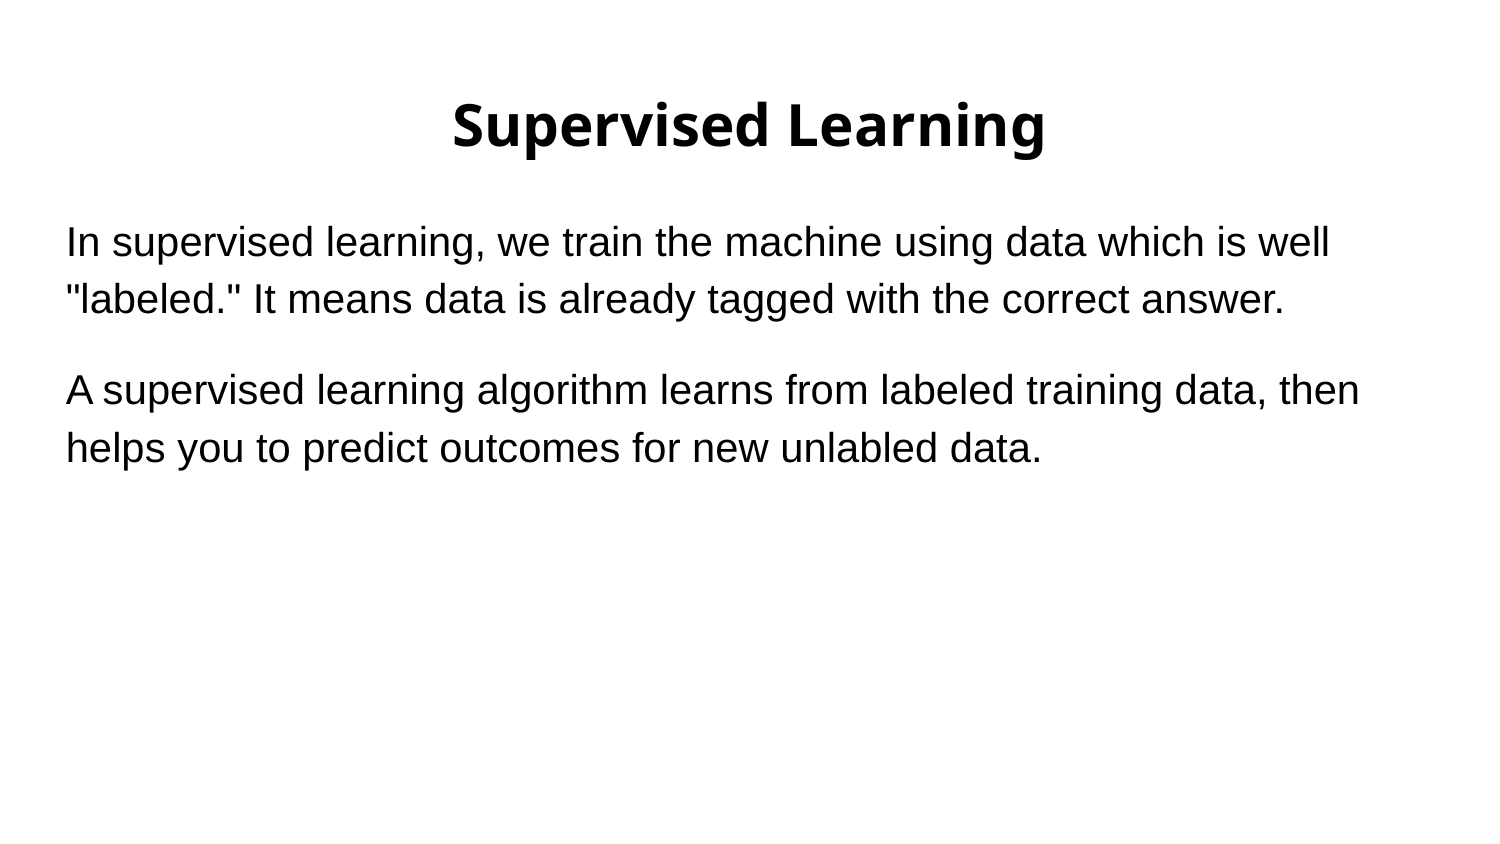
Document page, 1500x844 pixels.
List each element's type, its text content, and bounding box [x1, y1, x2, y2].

text_box In supervised learning, we train the machine using data which is well "labeled." It means data is already tagged with the correct answer. A supervised learning algorithm learns from labeled training data, then helps you to predict outcomes for new unlabled data. [51, 192, 1449, 753]
text_box Supervised Learning [51, 72, 1449, 167]
